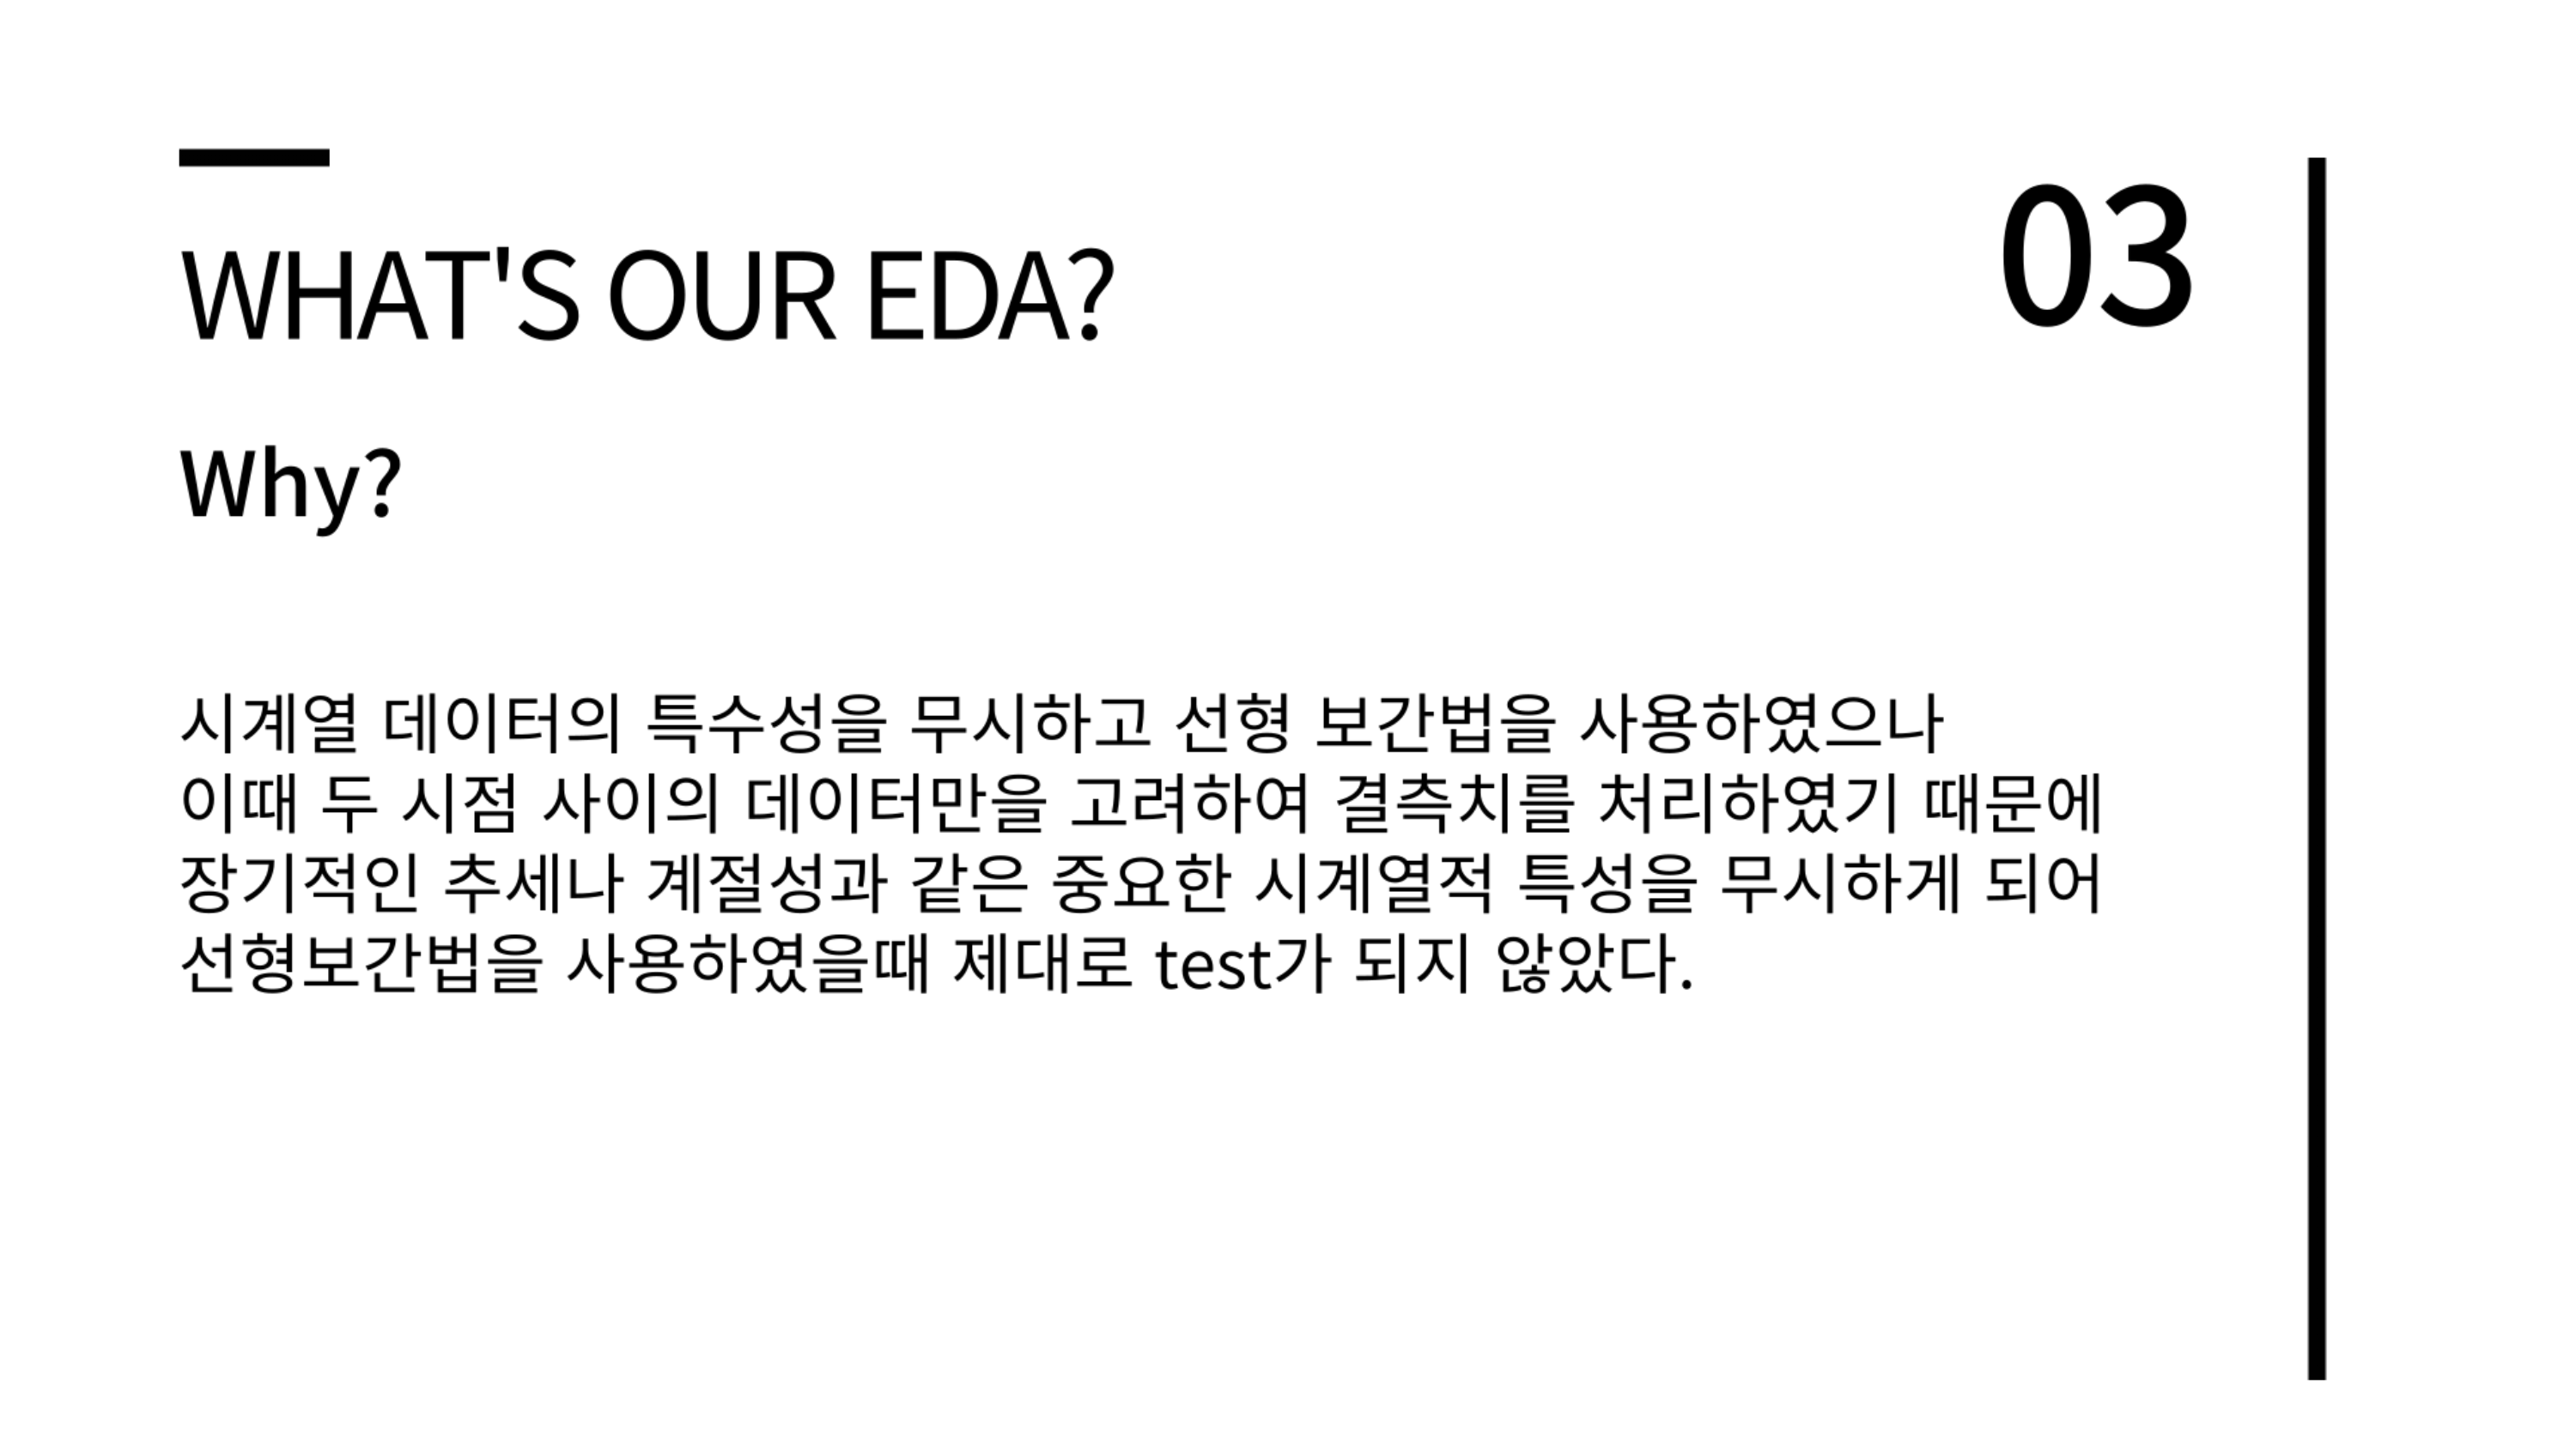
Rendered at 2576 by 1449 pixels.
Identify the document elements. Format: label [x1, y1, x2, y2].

text_box [2180, 733, 2576, 804]
text_box [179, 122, 330, 164]
picture [155, 651, 2174, 1073]
picture [2282, 804, 2351, 1379]
picture [139, 165, 1248, 647]
picture [1732, 0, 2482, 733]
